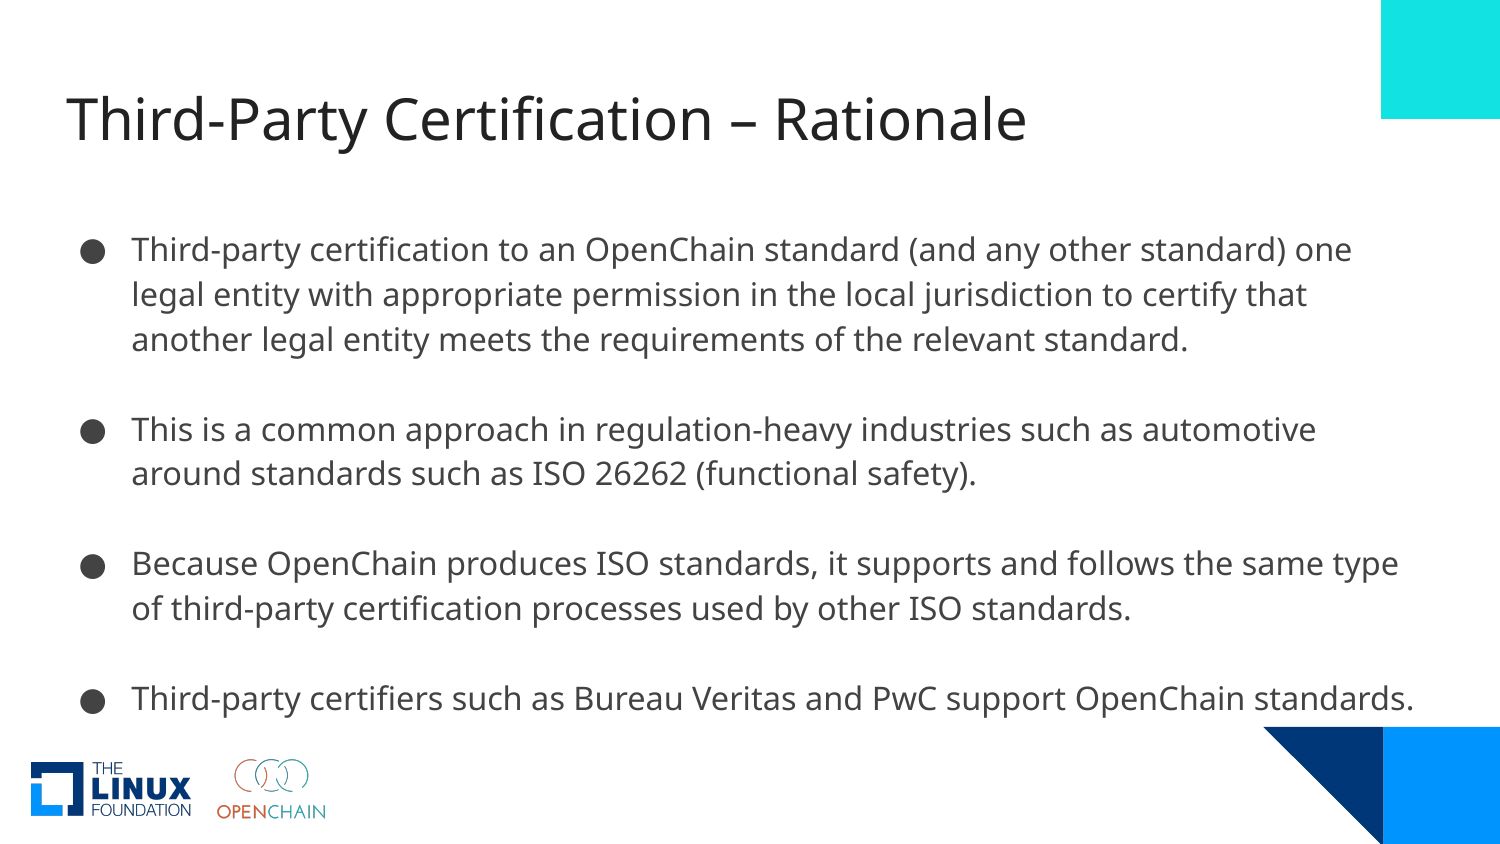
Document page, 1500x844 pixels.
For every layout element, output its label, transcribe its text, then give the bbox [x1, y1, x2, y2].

picture [215, 757, 327, 821]
list Third-party certification to an OpenChain standard (and any other standard) one legal entity with appropriate permission in the local jurisdiction to certify that another legal entity meets the requirements of the relevant standard. This is a common approach in regulation-heavy industries such as automotive around standards such as ISO 26262 (functional safety). Because OpenChain produces ISO standards, it supports and follows the same type of third-party certification processes used by other ISO standards. Third-party certifiers such as Bureau Veritas and PwC support OpenChain standards. [46, 207, 1444, 756]
picture [31, 762, 191, 816]
title Third-Party Certification – Rationale [51, 67, 1449, 167]
